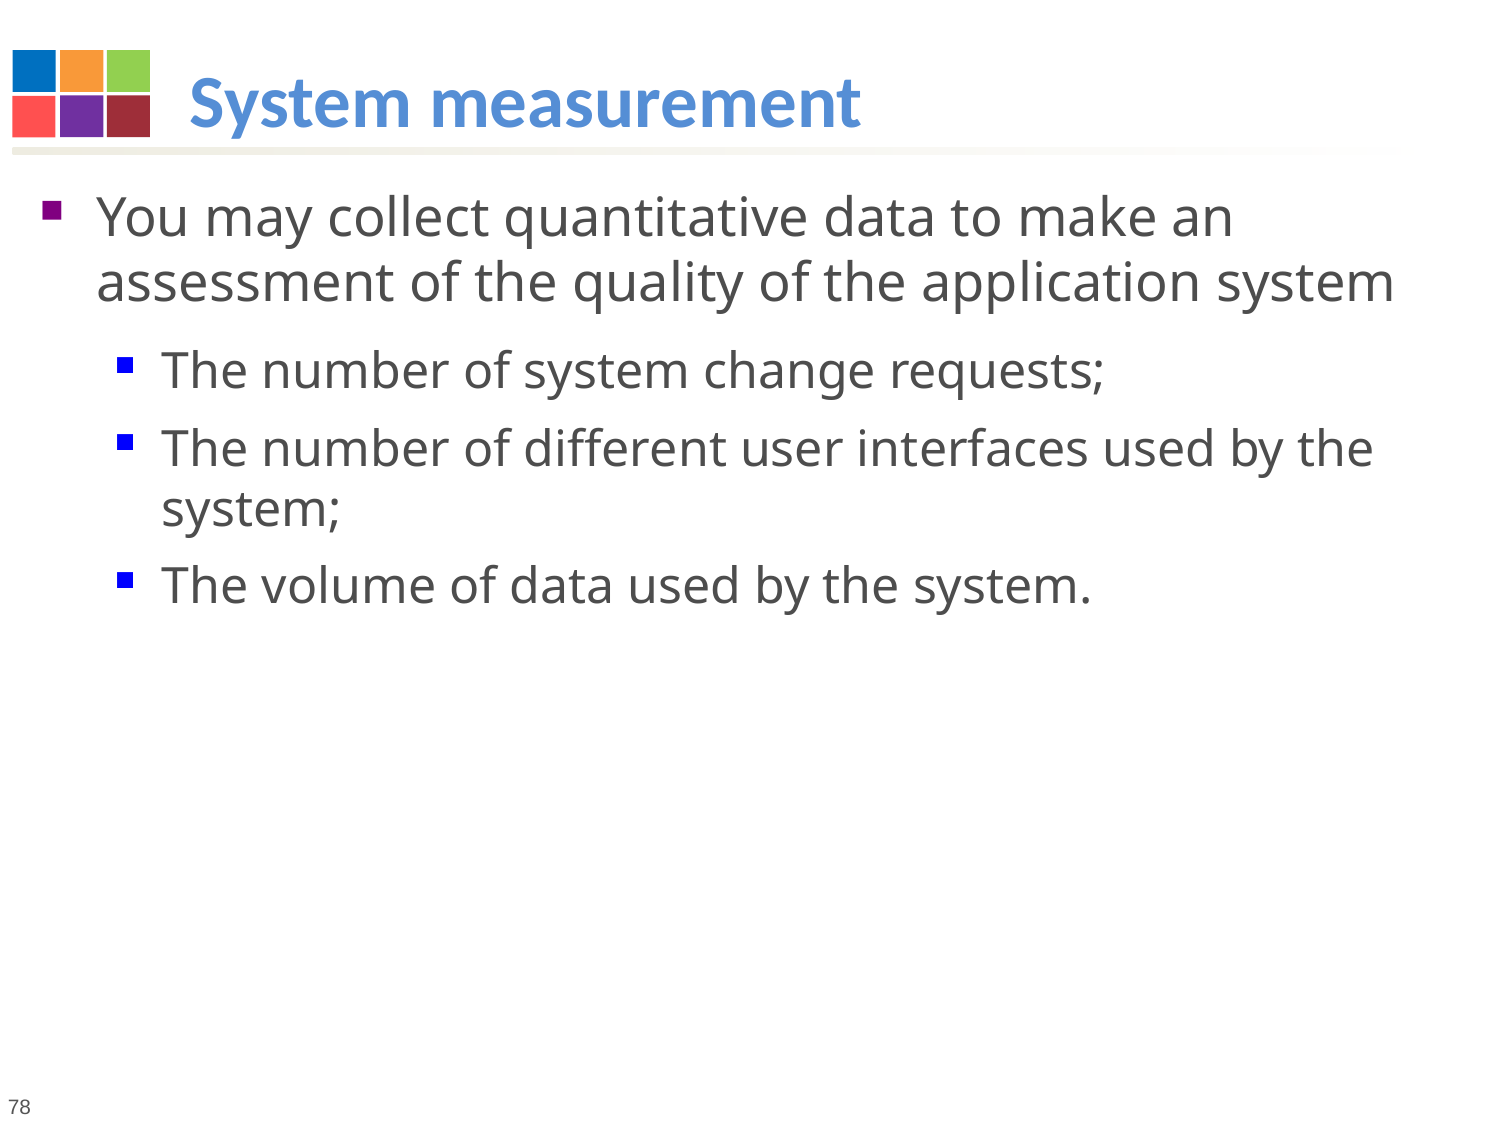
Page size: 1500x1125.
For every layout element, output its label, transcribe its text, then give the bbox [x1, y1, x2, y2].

title System measurement [174, 47, 1475, 150]
list You may collect quantitative data to make an assessment of the quality of the application system The number of system change requests; The number of different user interfaces used by the system; The volume of data used by the system. [24, 174, 1469, 1088]
